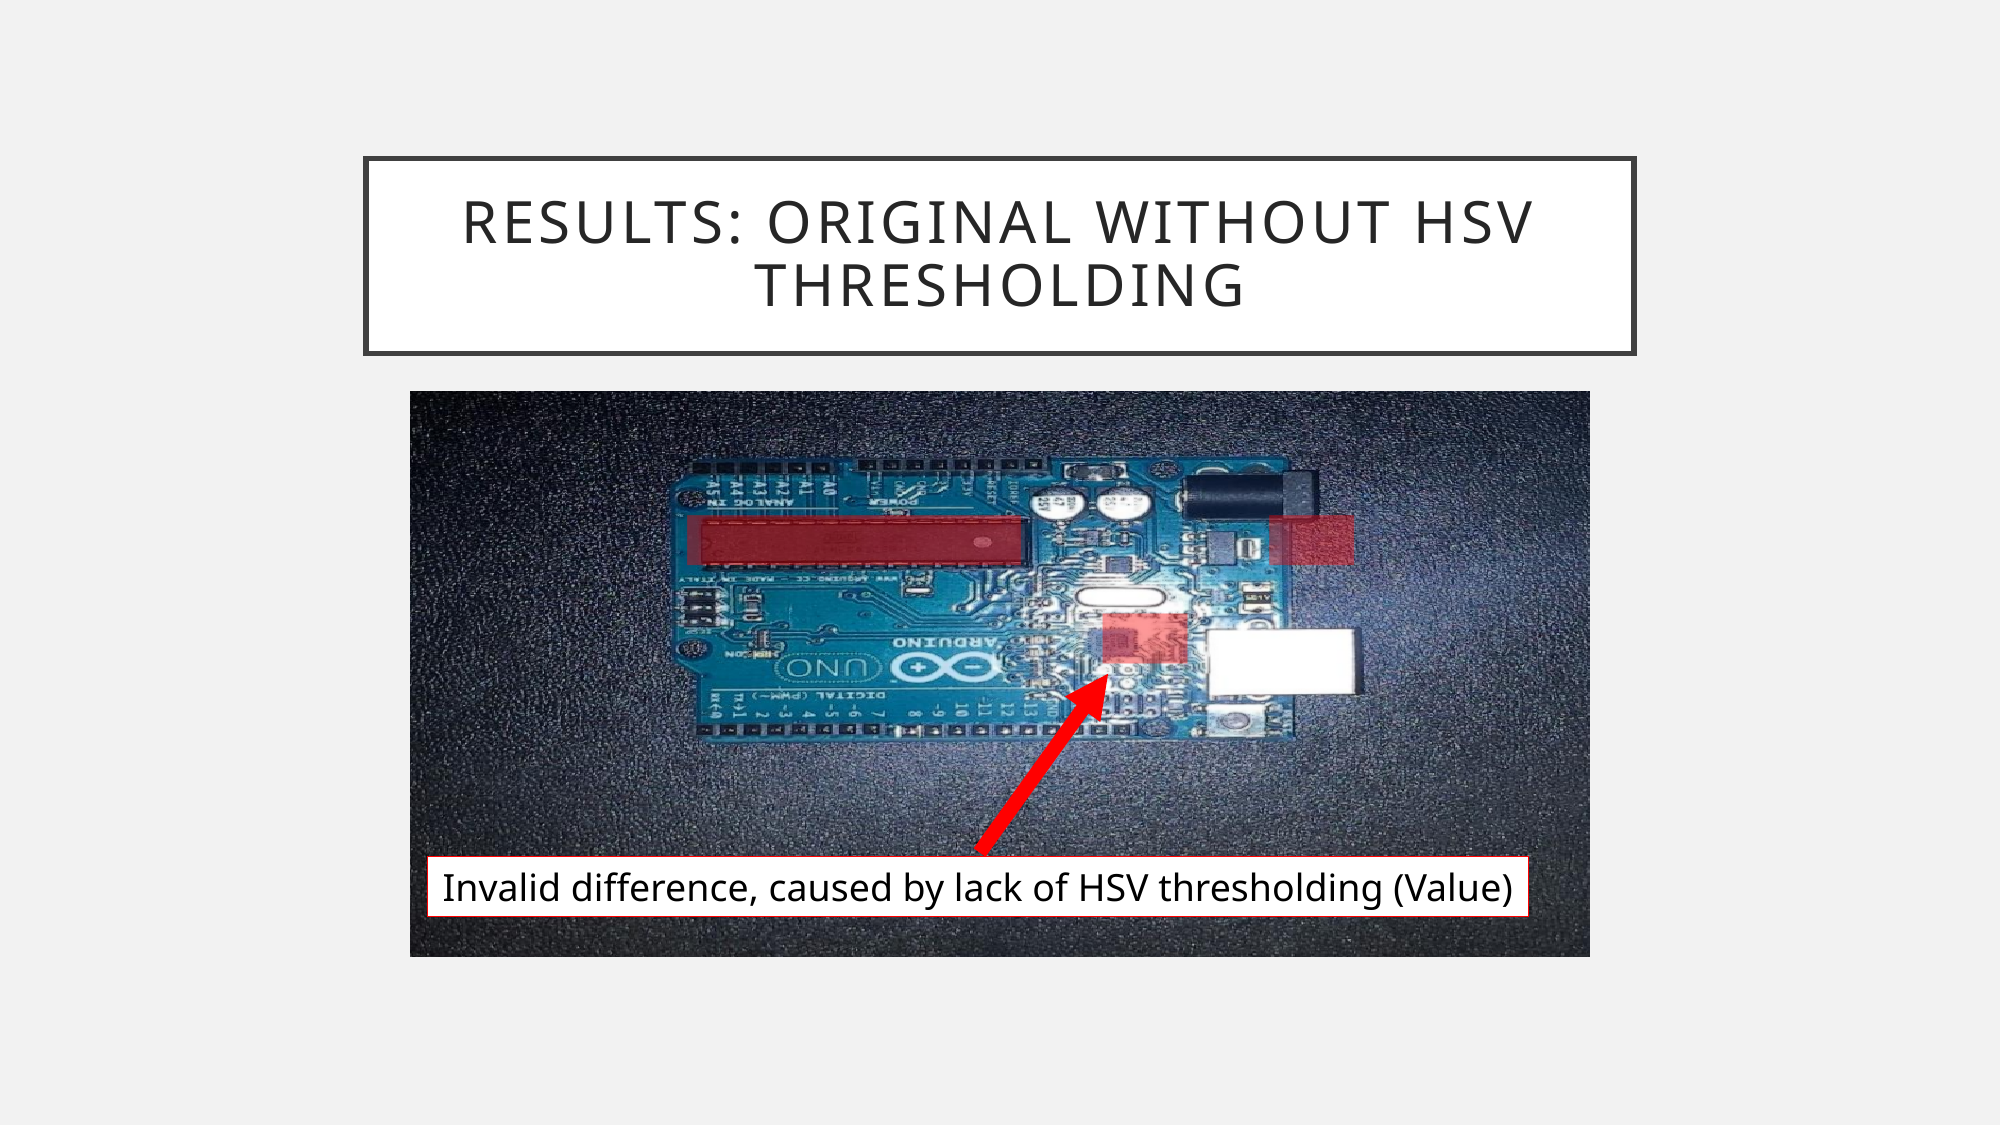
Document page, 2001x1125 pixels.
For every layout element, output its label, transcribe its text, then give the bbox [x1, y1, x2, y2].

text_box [979, 673, 1109, 853]
title Results: Original without hsv thresholding [363, 156, 1637, 356]
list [409, 390, 1590, 957]
